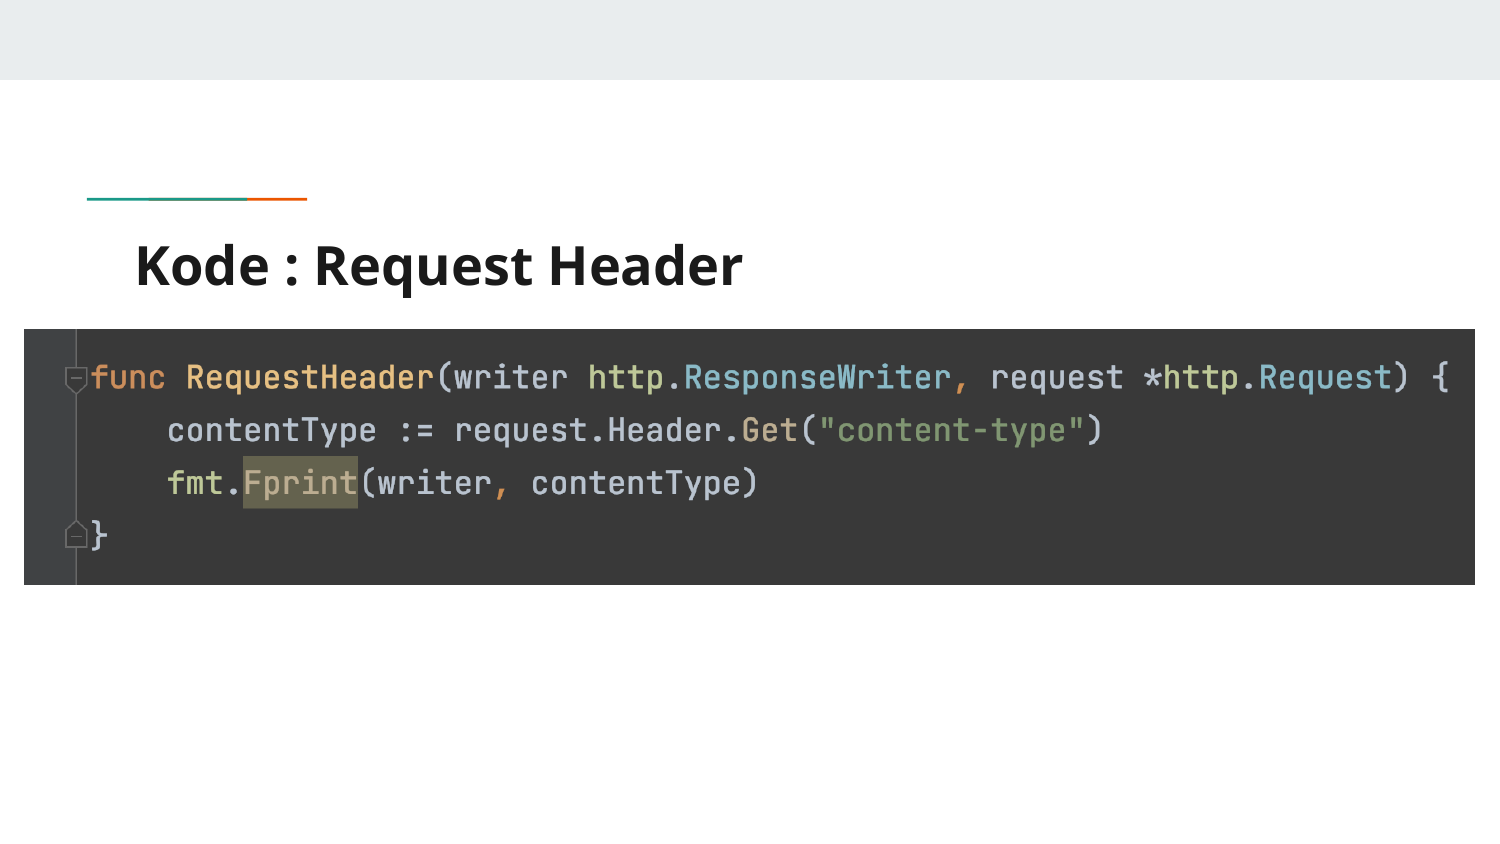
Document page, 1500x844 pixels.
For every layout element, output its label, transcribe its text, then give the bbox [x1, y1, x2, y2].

title Kode : Request Header [119, 216, 1381, 305]
picture [24, 328, 1476, 585]
